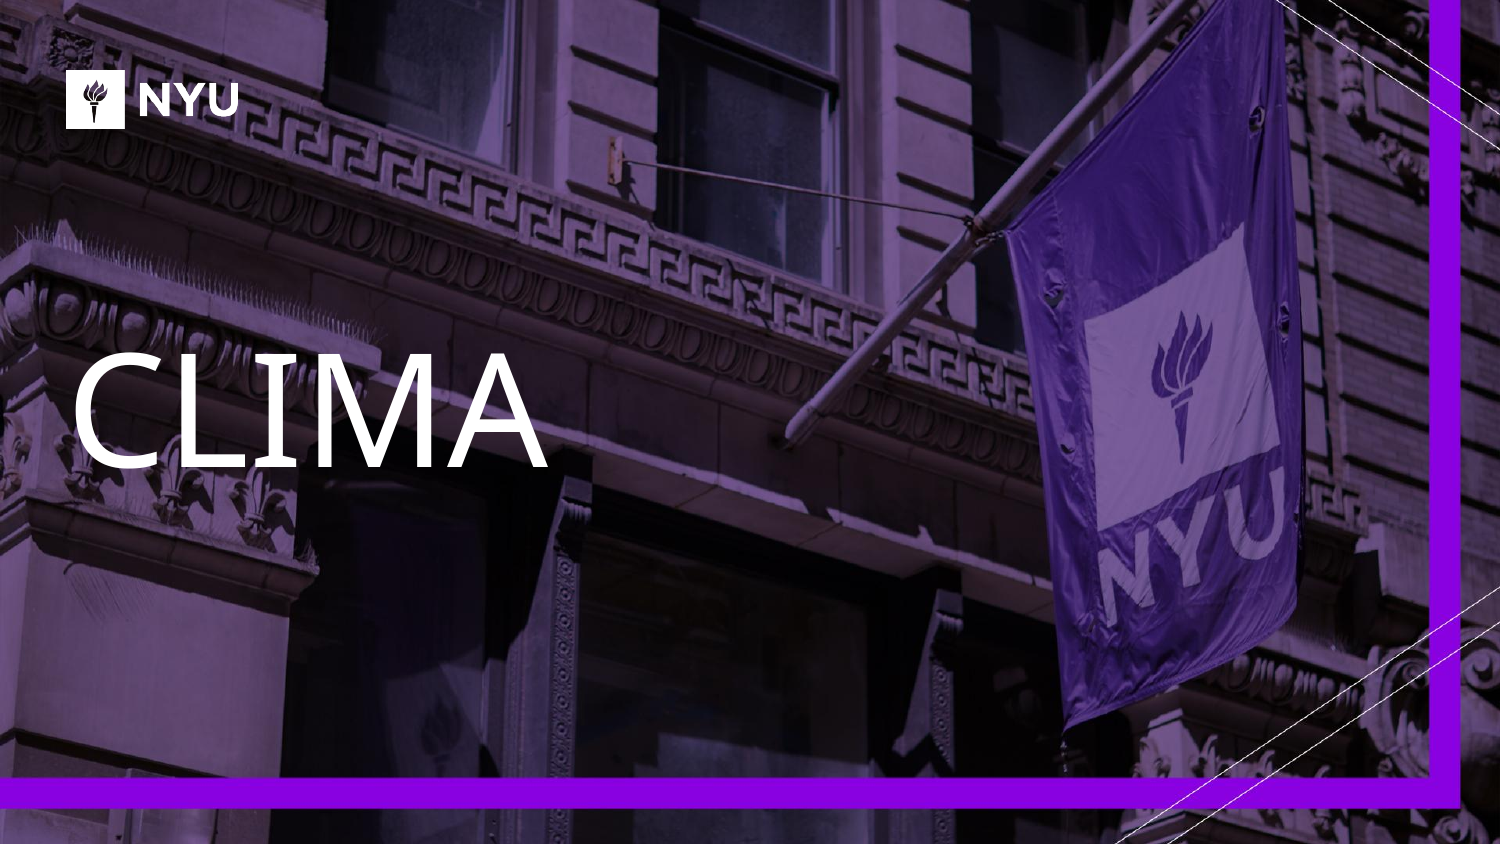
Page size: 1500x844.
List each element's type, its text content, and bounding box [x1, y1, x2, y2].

picture [0, 0, 1500, 844]
title CLIMA [51, 204, 1408, 518]
